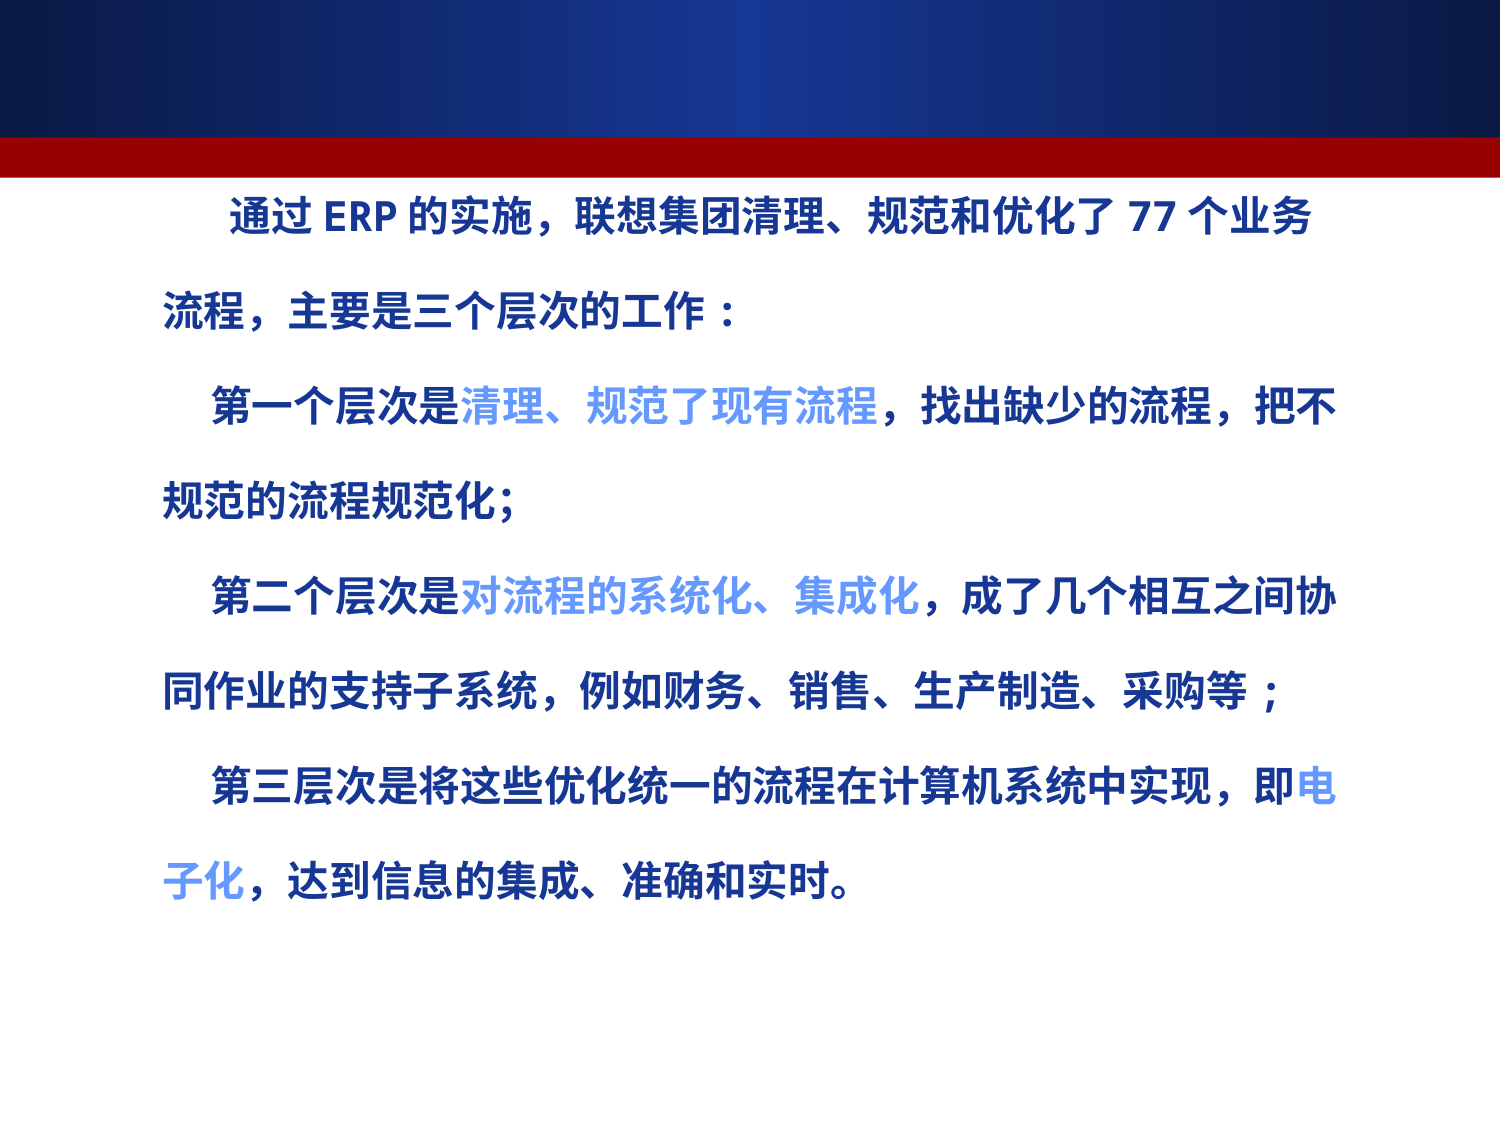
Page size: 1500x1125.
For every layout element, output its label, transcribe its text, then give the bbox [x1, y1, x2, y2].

text_box 通过ERP的实施，联想集团清理、规范和优化了77个业务流程，主要是三个层次的工作: 第一个层次是清理、规范了现有流程，找出缺少的流程，把不规范的流程规范化； 第二个层次是对流程的系统化、集成化，成了几个相互之间协同作业的支持子系统，例如财务、销售、生产制造、采购等; 第三层次是将这些优化统一的流程在计算机系统中实现，即电子化，达到信息的集成、准确和实时。 [147, 137, 1365, 913]
